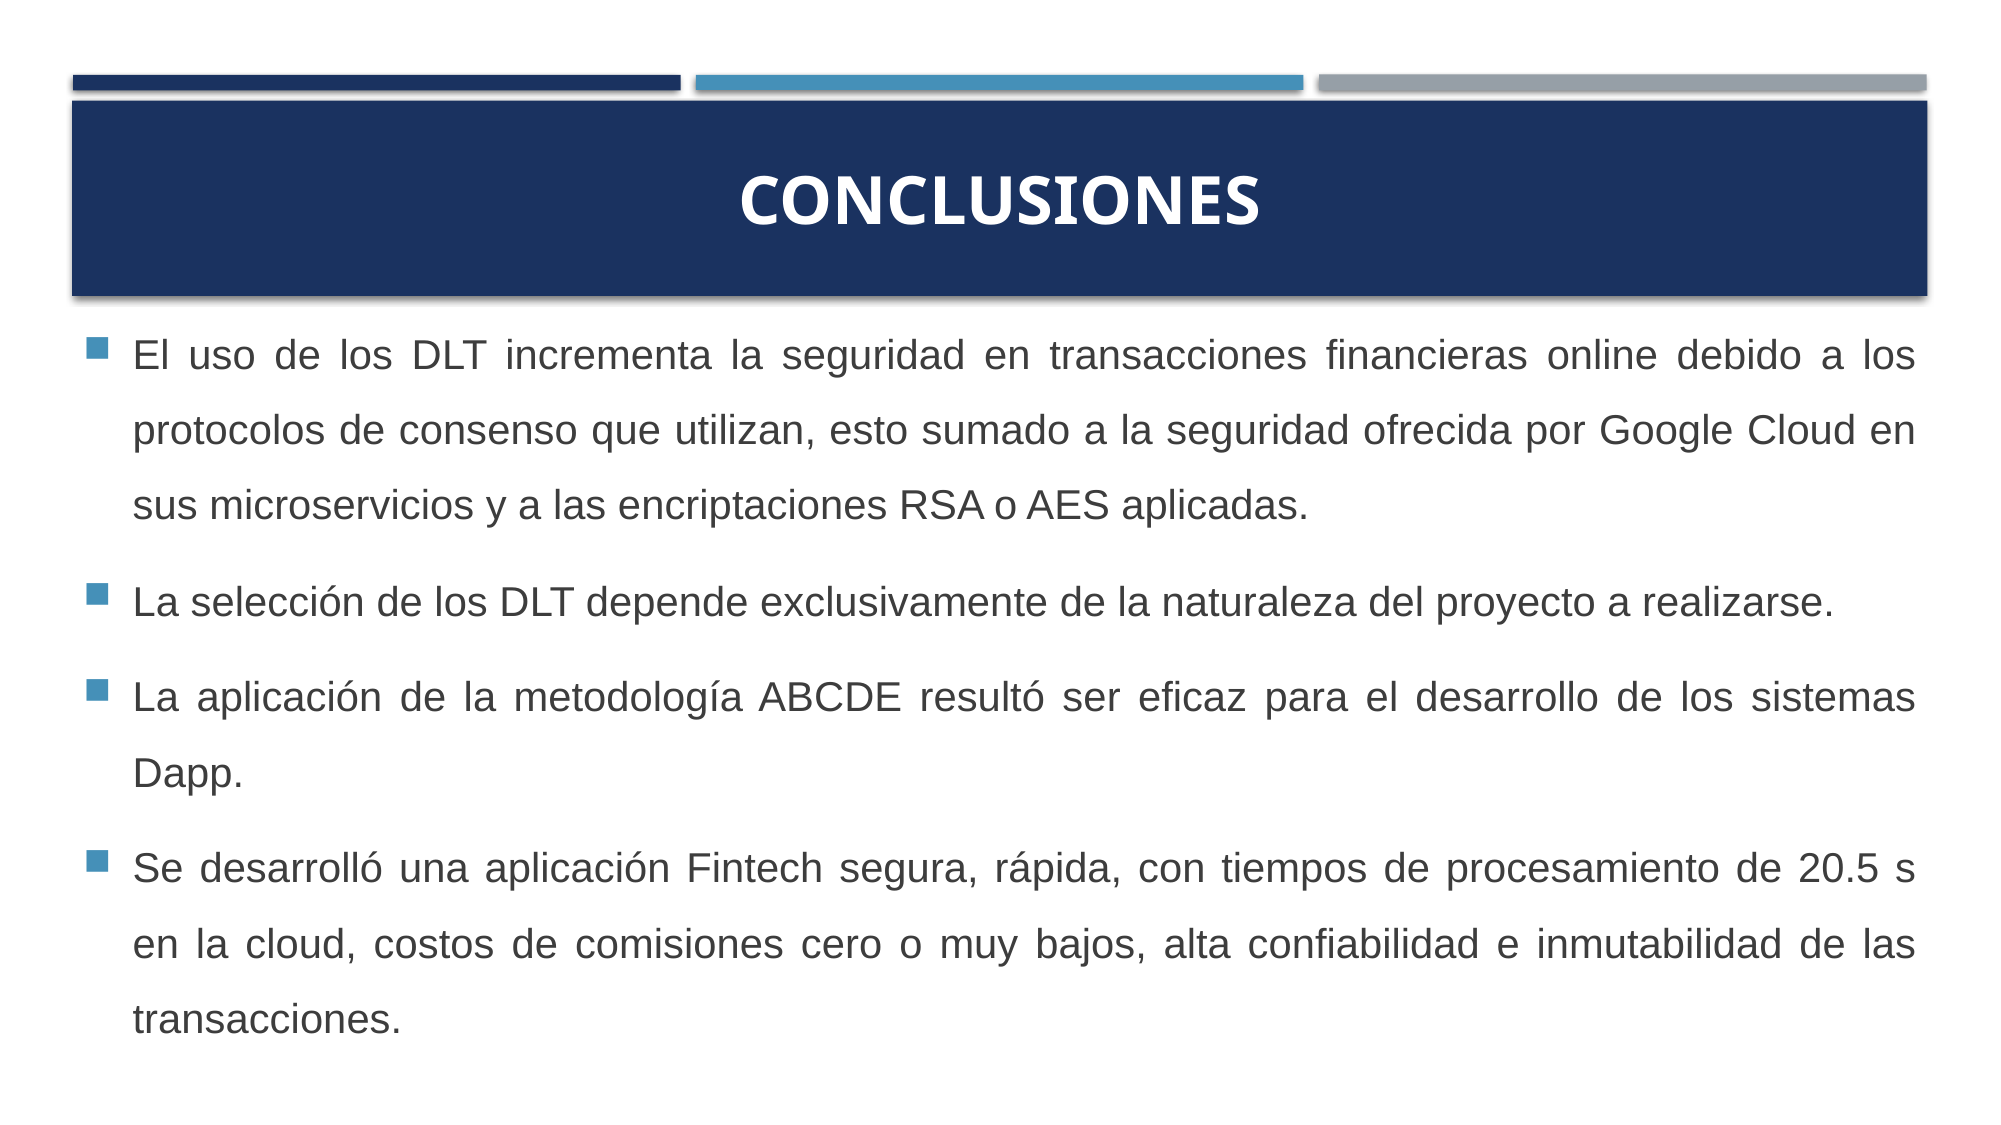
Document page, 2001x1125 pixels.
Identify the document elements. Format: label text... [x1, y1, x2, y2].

text_box El uso de los DLT incrementa la seguridad en transacciones financieras online debido a los protocolos de consenso que utilizan, esto sumado a la seguridad ofrecida por Google Cloud en sus microservicios y a las encriptaciones RSA o AES aplicadas. La selección de los DLT depende exclusivamente de la naturaleza del proyecto a realizarse. La aplicación de la metodología ABCDE resultó ser eficaz para el desarrollo de los sistemas Dapp. Se desarrolló una aplicación Fintech segura, rápida, con tiempos de procesamiento de 20.5 s en la cloud, costos de comisiones cero o muy bajos, alta confiabilidad e inmutabilidad de las transacciones. [67, 295, 1933, 1125]
title CONCLUSIONES [95, 115, 1905, 246]
